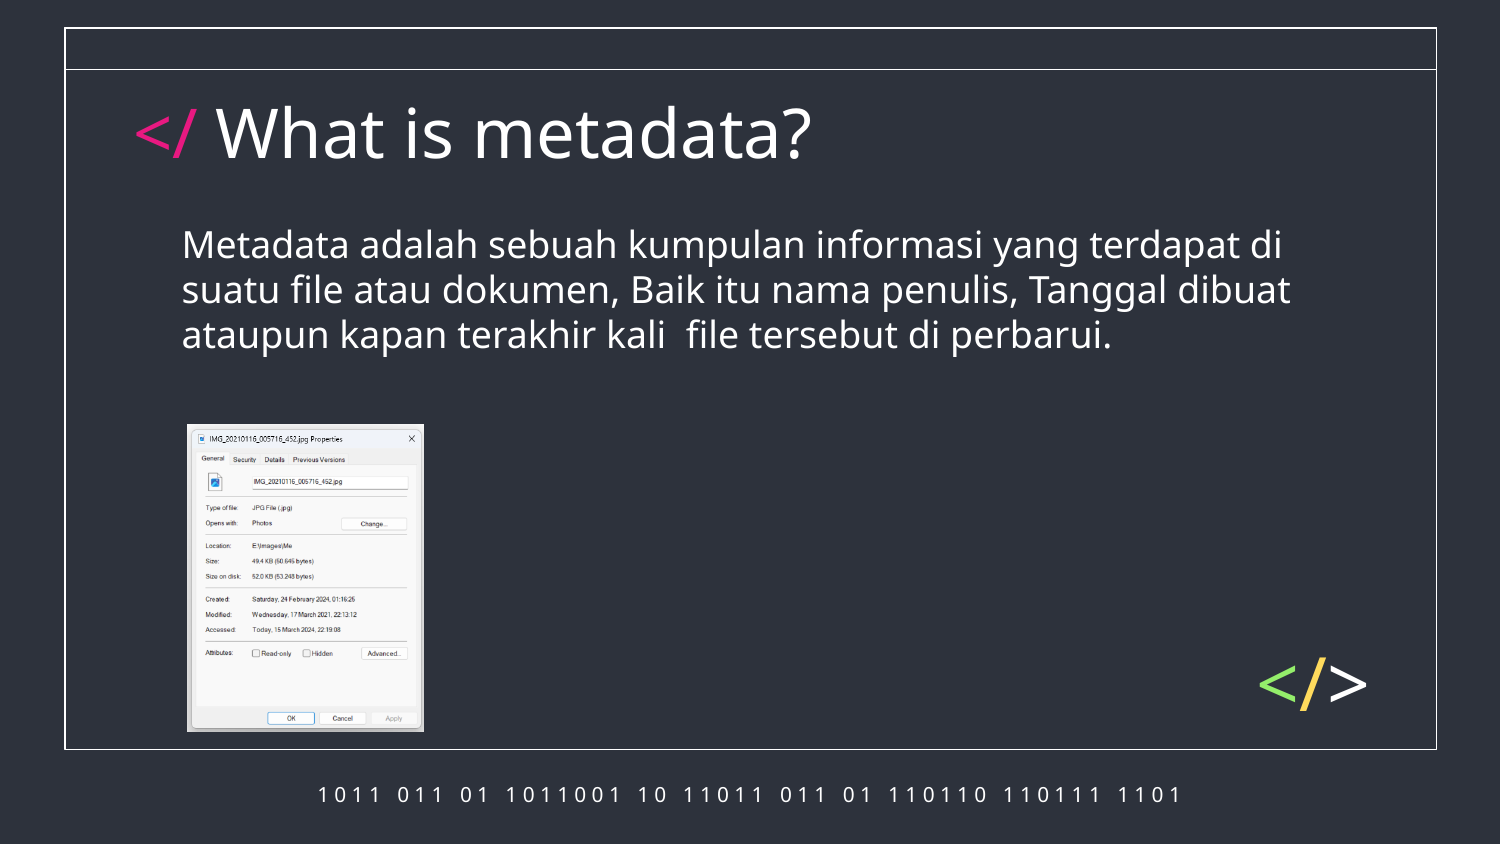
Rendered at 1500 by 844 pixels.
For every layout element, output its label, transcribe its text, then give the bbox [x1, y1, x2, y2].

text_box Metadata adalah sebuah kumpulan informasi yang terdapat di suatu file atau dokumen, Baik itu nama penulis, Tanggal dibuat ataupun kapan terakhir kali file tersebut di perbarui. [166, 213, 1382, 364]
title </ What is metadata? [118, 75, 1382, 170]
text_box </> [1209, 644, 1418, 729]
picture [187, 424, 424, 732]
